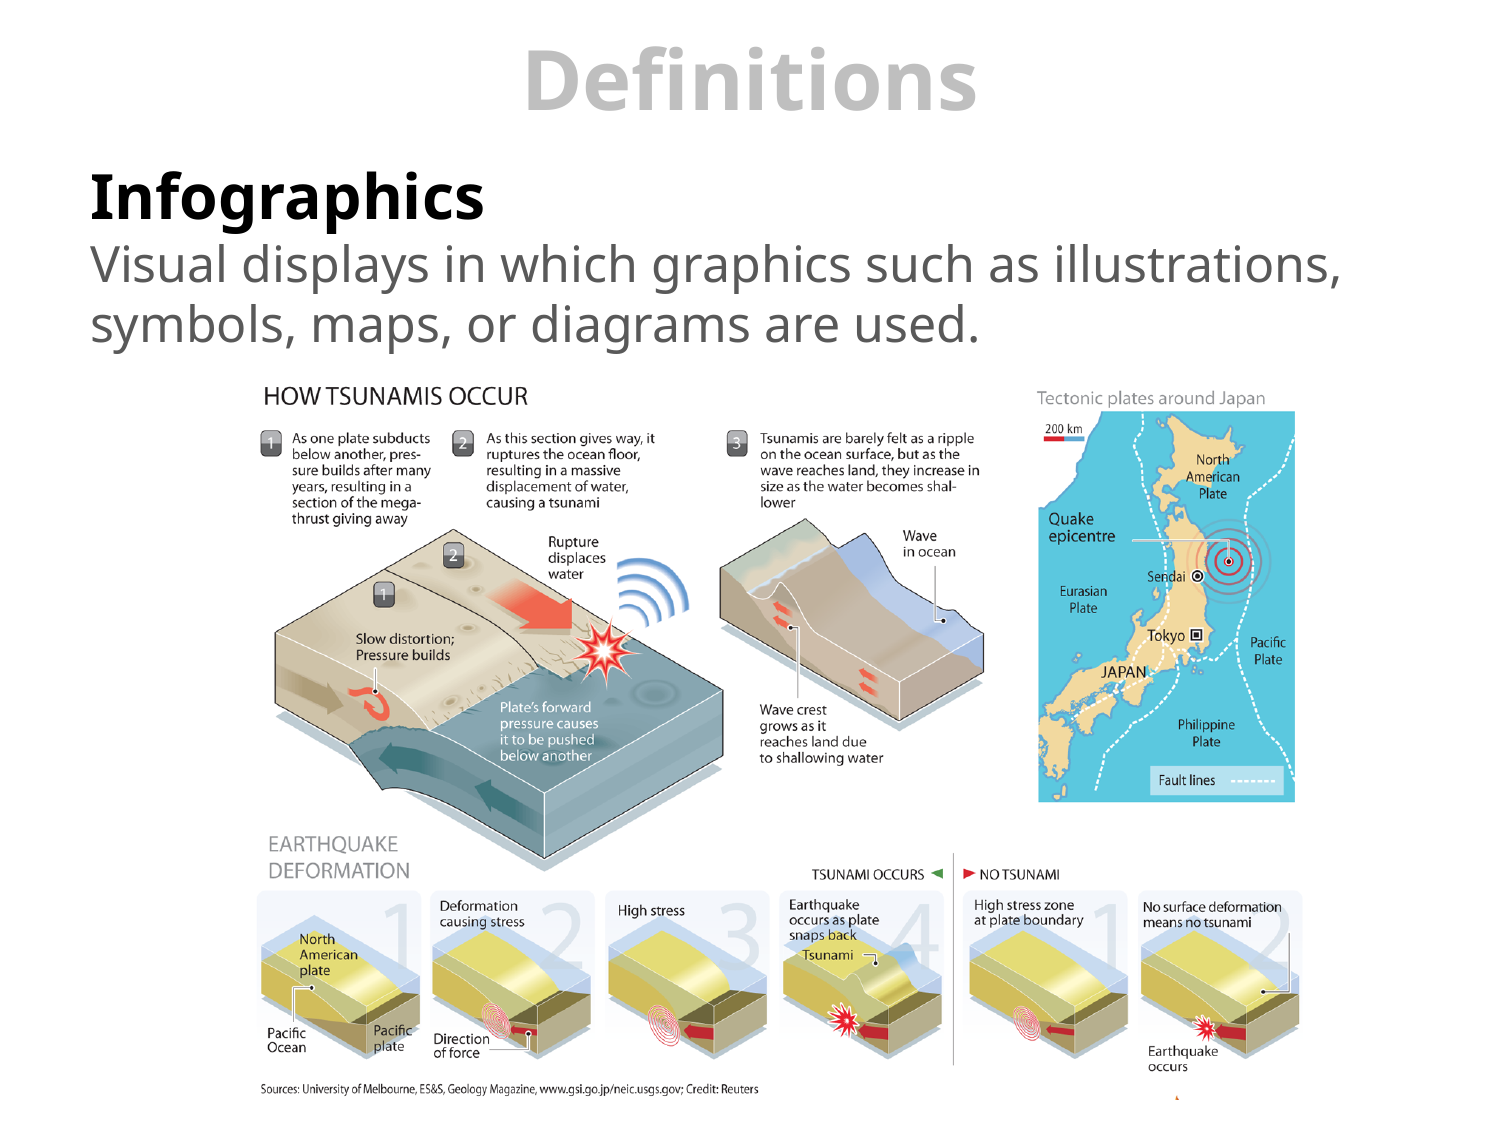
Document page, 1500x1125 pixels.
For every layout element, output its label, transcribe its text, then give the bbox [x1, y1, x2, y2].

picture [224, 374, 1334, 1101]
list Infographics Visual displays in which graphics such as illustrations, symbols, maps, or diagrams are used. [75, 149, 1425, 955]
title Definitions [75, 15, 1425, 138]
